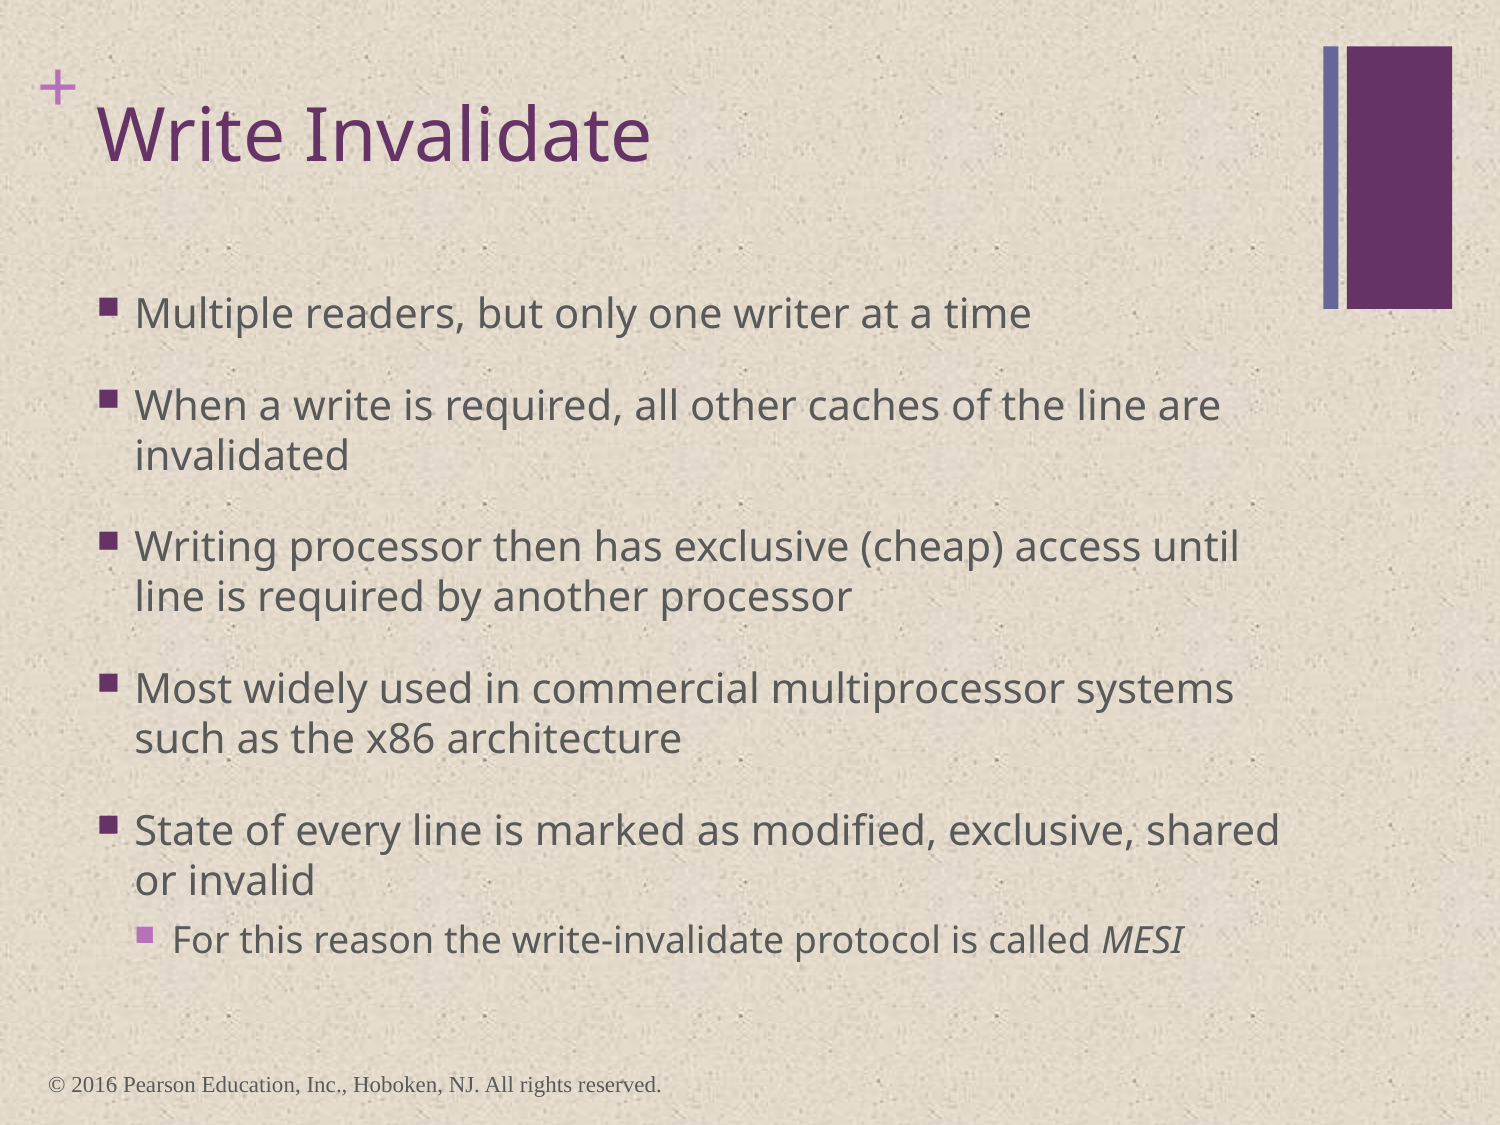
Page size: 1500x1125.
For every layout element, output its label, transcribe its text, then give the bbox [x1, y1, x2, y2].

title Write Invalidate [81, 79, 1322, 263]
picture [0, 0, 1500, 1125]
footer © 2016 Pearson Education, Inc., Hoboken, NJ. All rights reserved. [33, 1053, 1038, 1114]
list Multiple readers, but only one writer at a time When a write is required, all other caches of the line are invalidated Writing processor then has exclusive (cheap) access until line is required by another processor Most widely used in commercial multiprocessor systems such as the x86 architecture State of every line is marked as modified, exclusive, shared or invalid For this reason the write-invalidate protocol is called MESI [81, 278, 1322, 1005]
